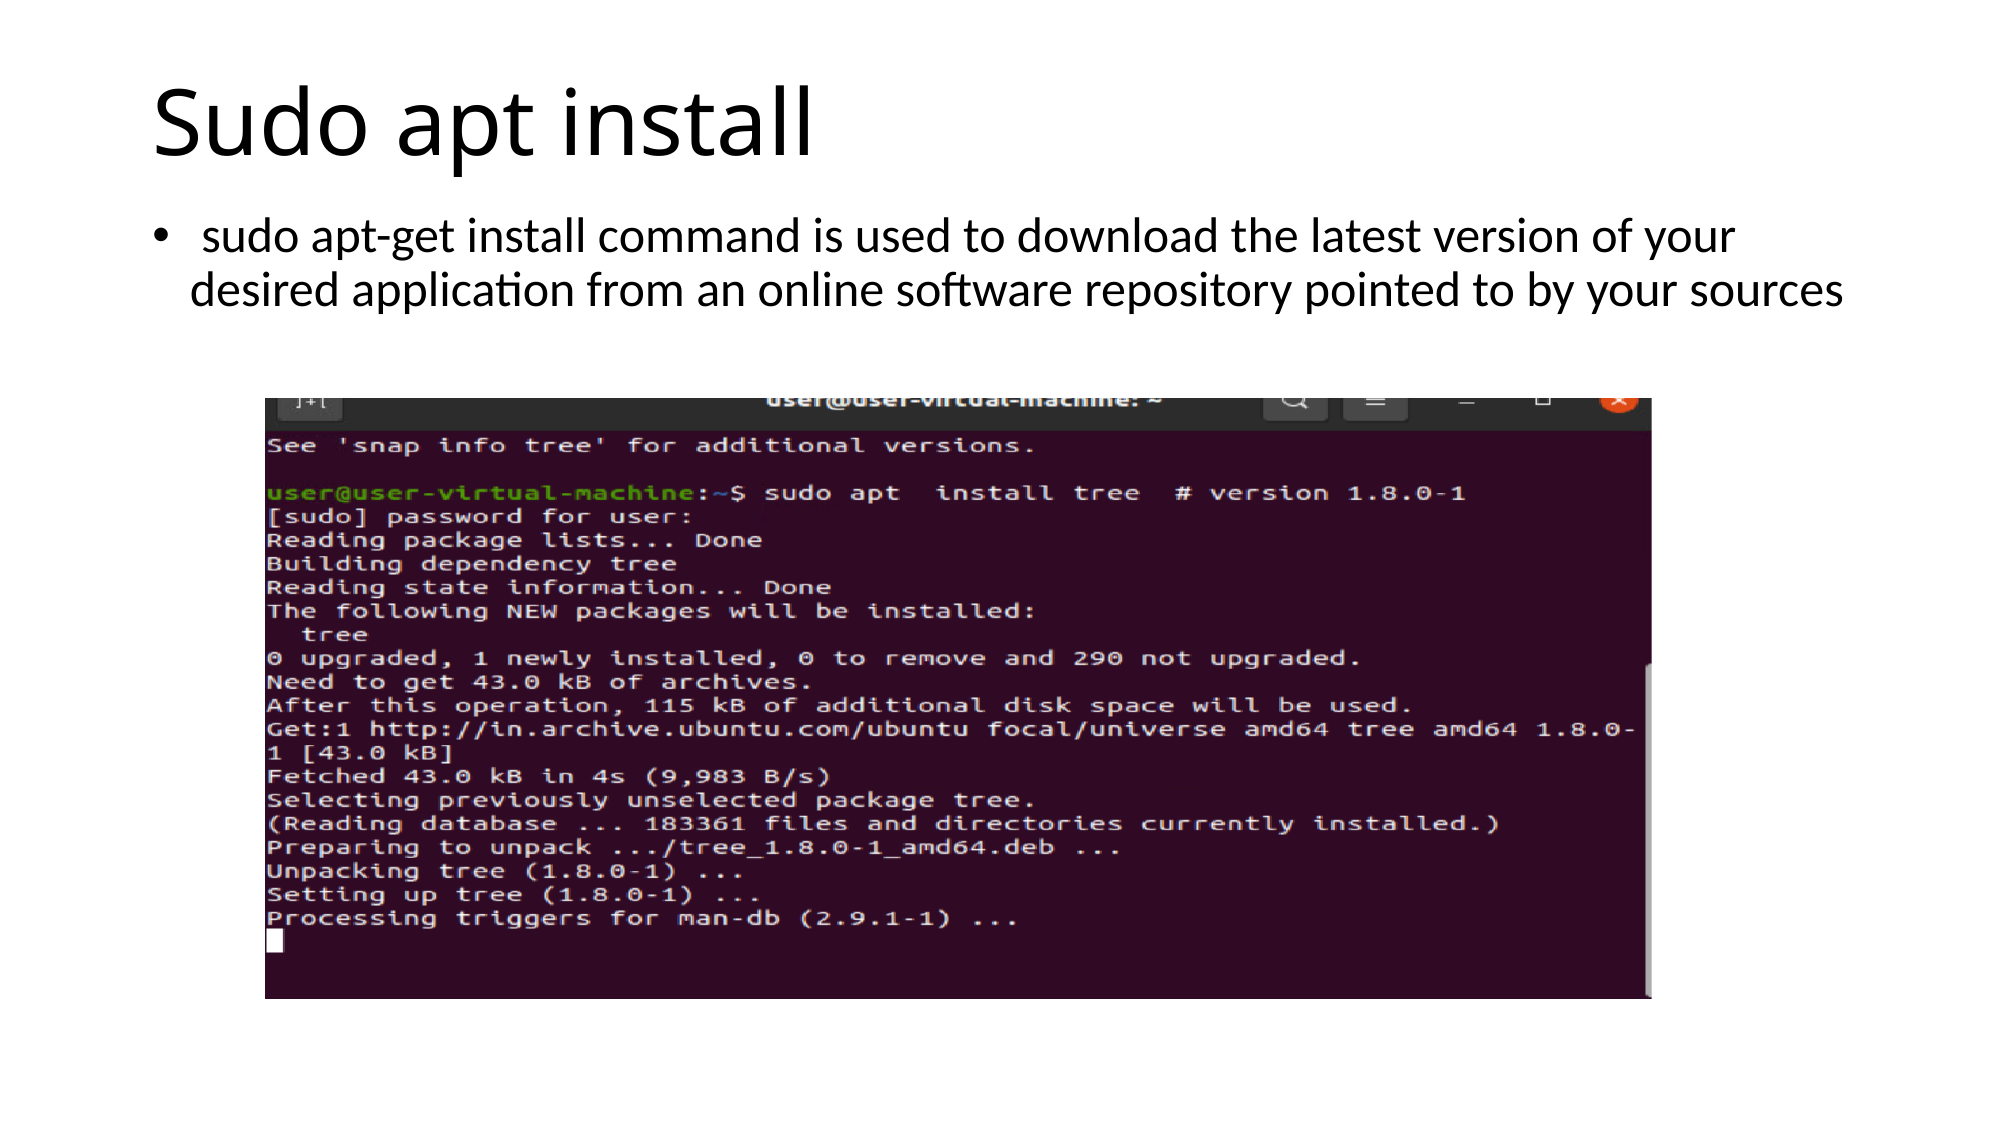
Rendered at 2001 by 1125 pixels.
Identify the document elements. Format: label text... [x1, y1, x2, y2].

title Sudo apt install [137, 59, 1863, 192]
list sudo apt-get install command is used to download the latest version of your desired application from an online software repository pointed to by your sources [137, 202, 1863, 1014]
picture [265, 398, 1652, 999]
